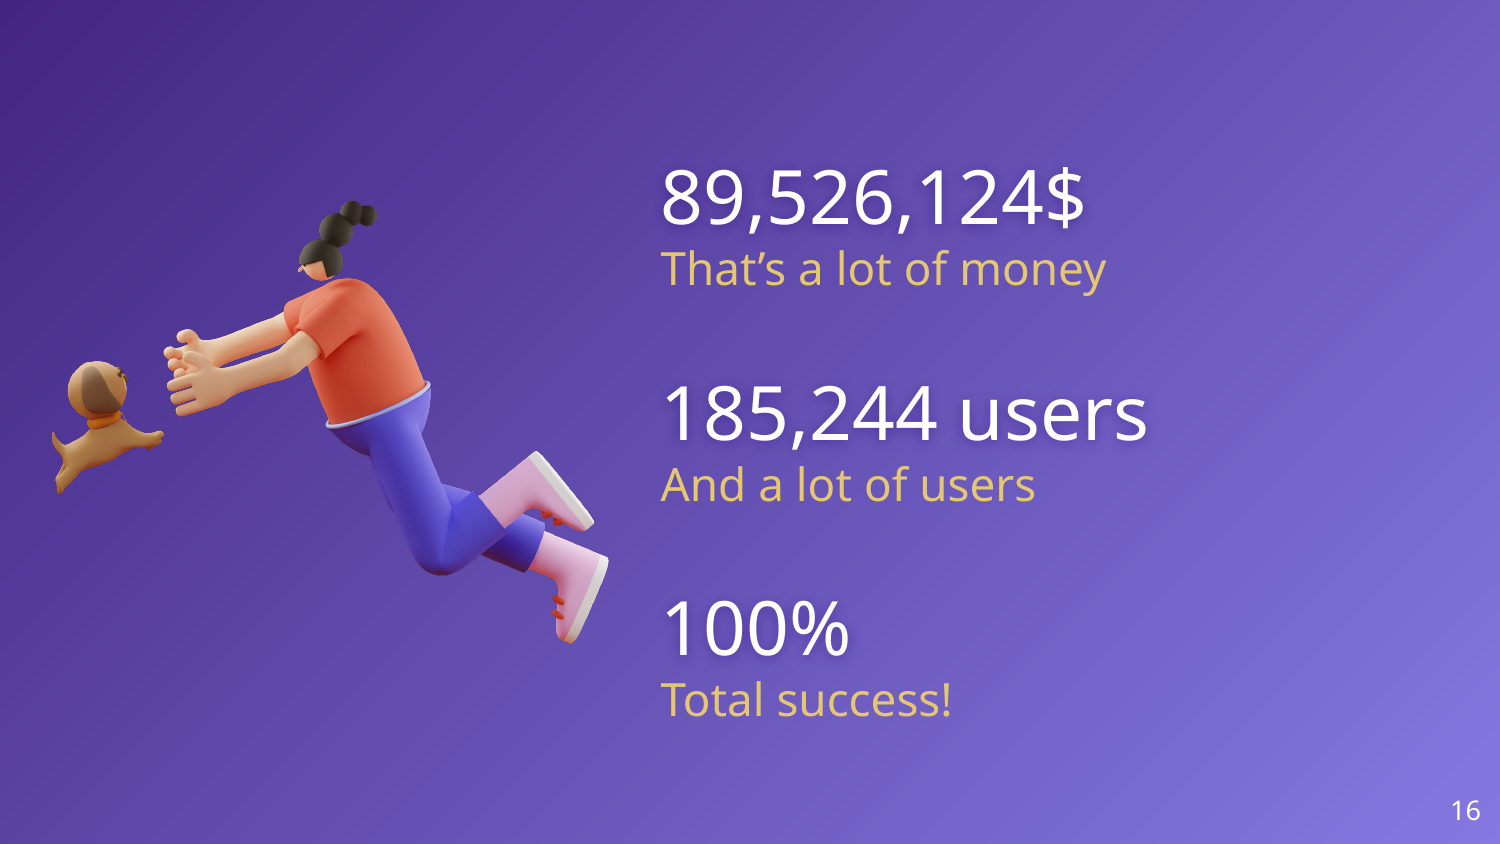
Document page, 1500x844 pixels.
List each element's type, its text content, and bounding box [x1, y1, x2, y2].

title 185,244 users [660, 309, 1360, 447]
picture [51, 199, 609, 644]
title 89,526,124$ [660, 93, 1360, 231]
subtitle And a lot of users [660, 447, 1360, 524]
title 100% [660, 525, 1360, 662]
subtitle That’s a lot of money [660, 231, 1360, 305]
subtitle Total success! [660, 662, 1360, 739]
slide_number ‹#› [1391, 779, 1482, 844]
